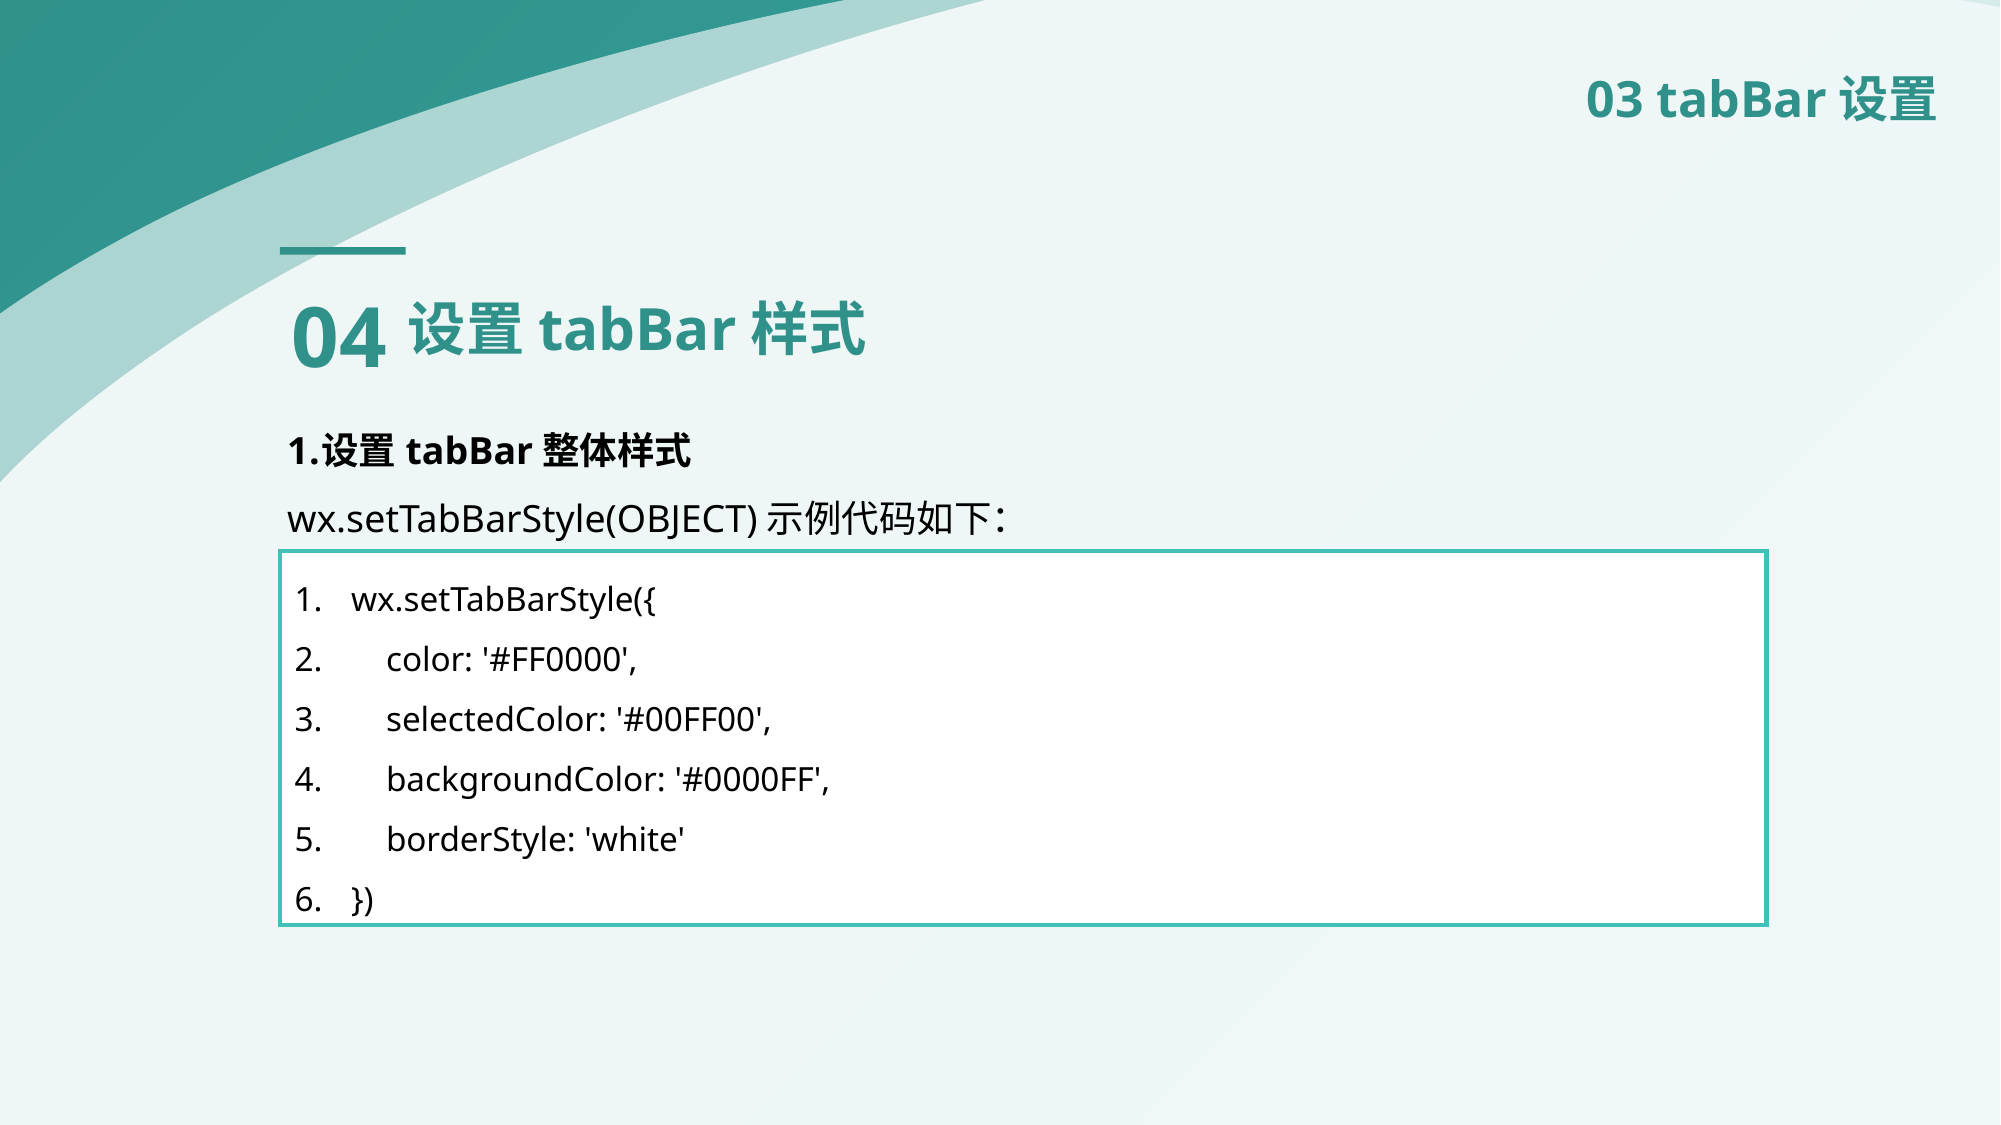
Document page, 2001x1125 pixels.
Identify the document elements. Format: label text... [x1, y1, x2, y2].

list 03 tabBar设置 [1083, 41, 1955, 162]
text_box 04 [276, 246, 402, 392]
text_box wx.setTabBarStyle({ color: '#FF0000', selectedColor: '#00FF00', backgroundColor: '#0000FF', borderStyle: 'white' }) [279, 550, 1767, 926]
text_box 设置tabBar样式 [402, 263, 882, 369]
text_box [402, 246, 407, 256]
text_box 设置tabBar整体样式 wx.setTabBarStyle(OBJECT)示例代码如下： [272, 397, 1809, 916]
